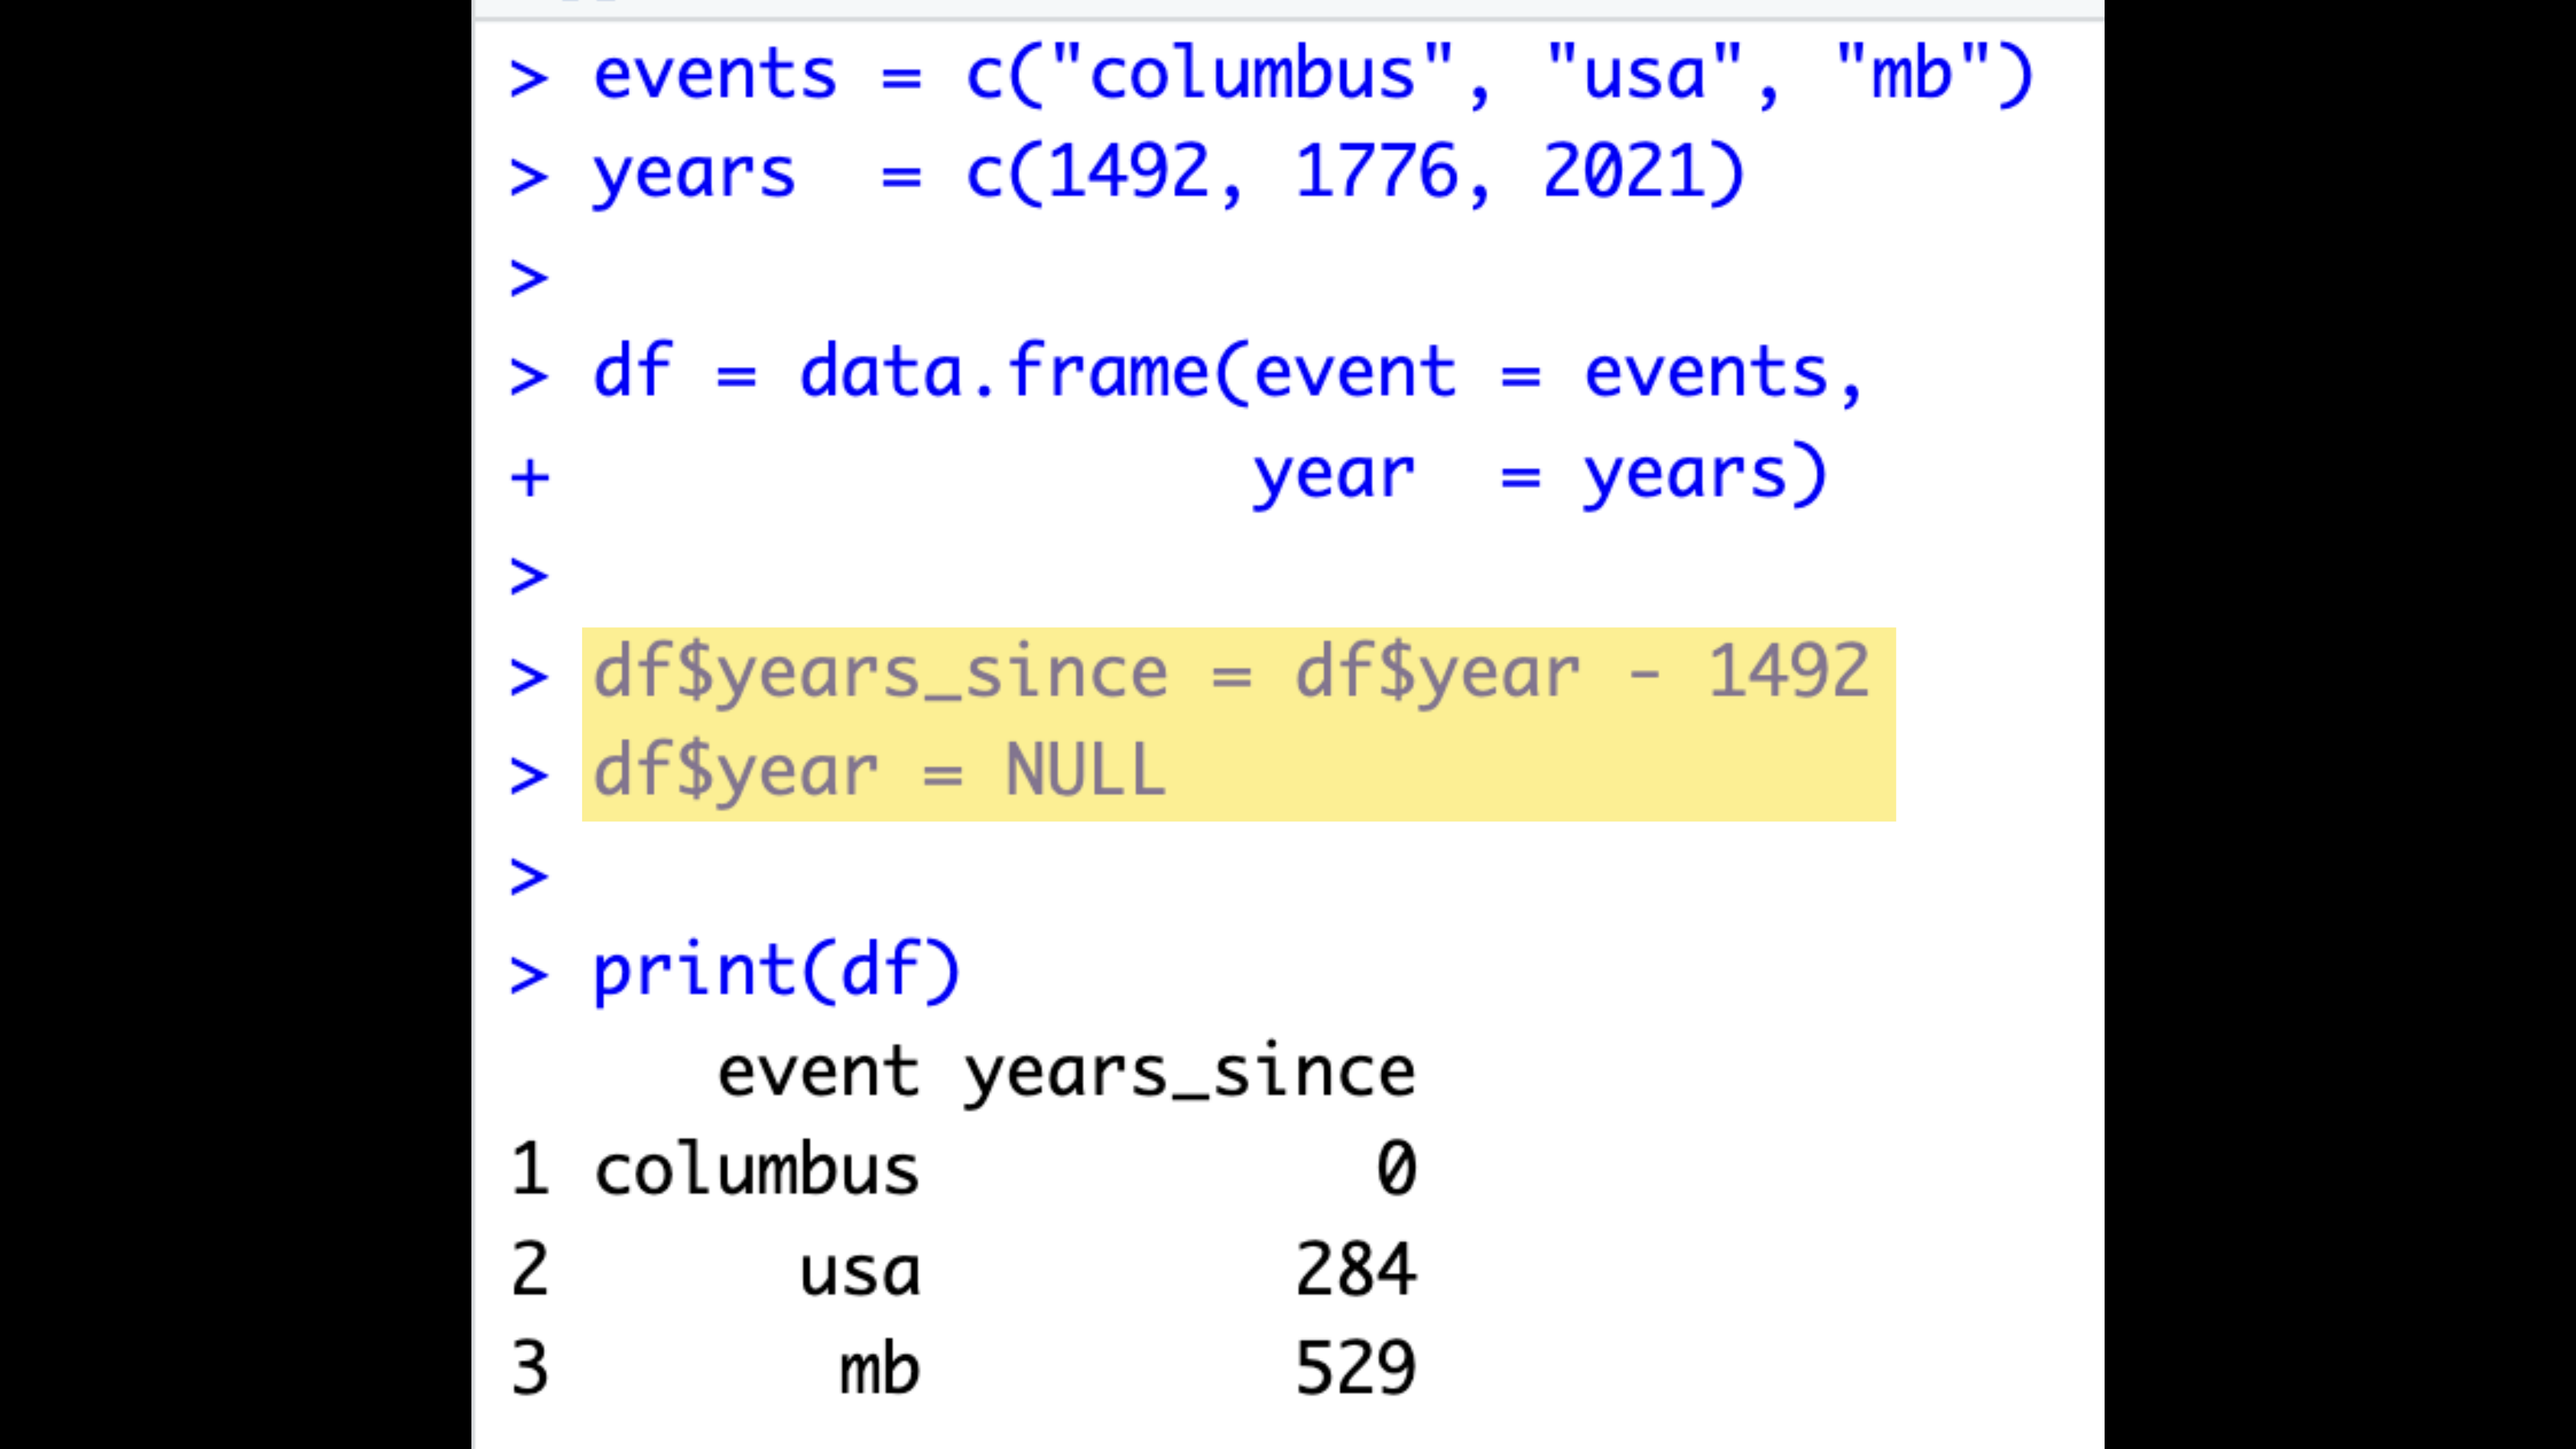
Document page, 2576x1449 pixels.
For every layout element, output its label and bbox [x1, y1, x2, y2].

picture [471, 0, 2105, 1449]
